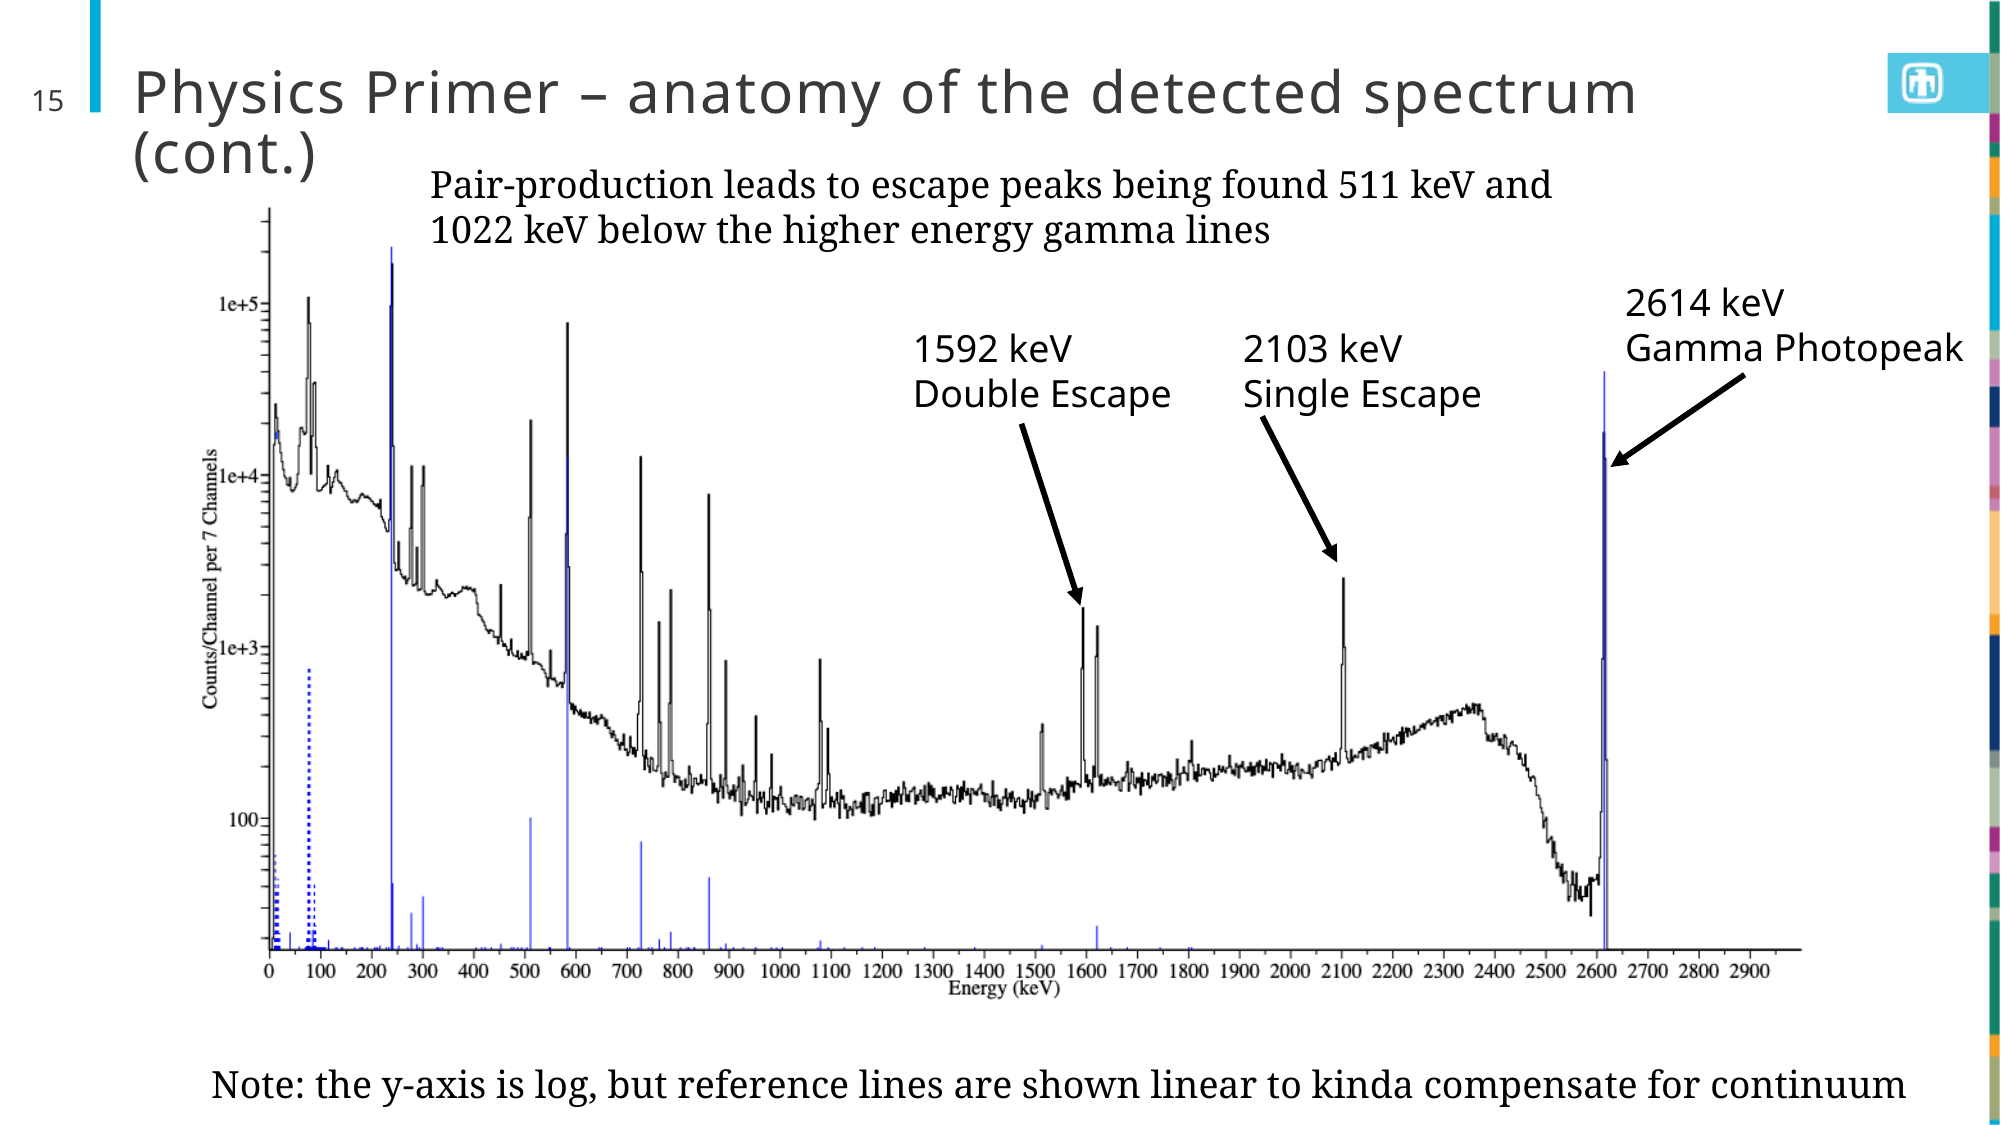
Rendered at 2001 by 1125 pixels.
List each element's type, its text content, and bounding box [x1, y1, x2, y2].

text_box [1609, 374, 1746, 468]
text_box Note: the y-axis is log, but reference lines are shown linear to kinda compensate for continuum [196, 1054, 1986, 1114]
title Physics Primer – anatomy of the detected spectrum (cont.) [118, 58, 1769, 153]
text_box 2614 keV Gamma Photopeak [1821, 271, 2000, 376]
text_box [1021, 423, 1081, 607]
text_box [1261, 415, 1338, 563]
picture [1901, 62, 1944, 104]
text_box Pair-production leads to escape peaks being found 511 keV and 1022 keV below the higher energy gamma lines [415, 153, 1595, 199]
picture [1990, 1, 1999, 215]
picture [195, 201, 1815, 1005]
slide_number 15 [10, 71, 80, 132]
picture [1990, 376, 1999, 1120]
